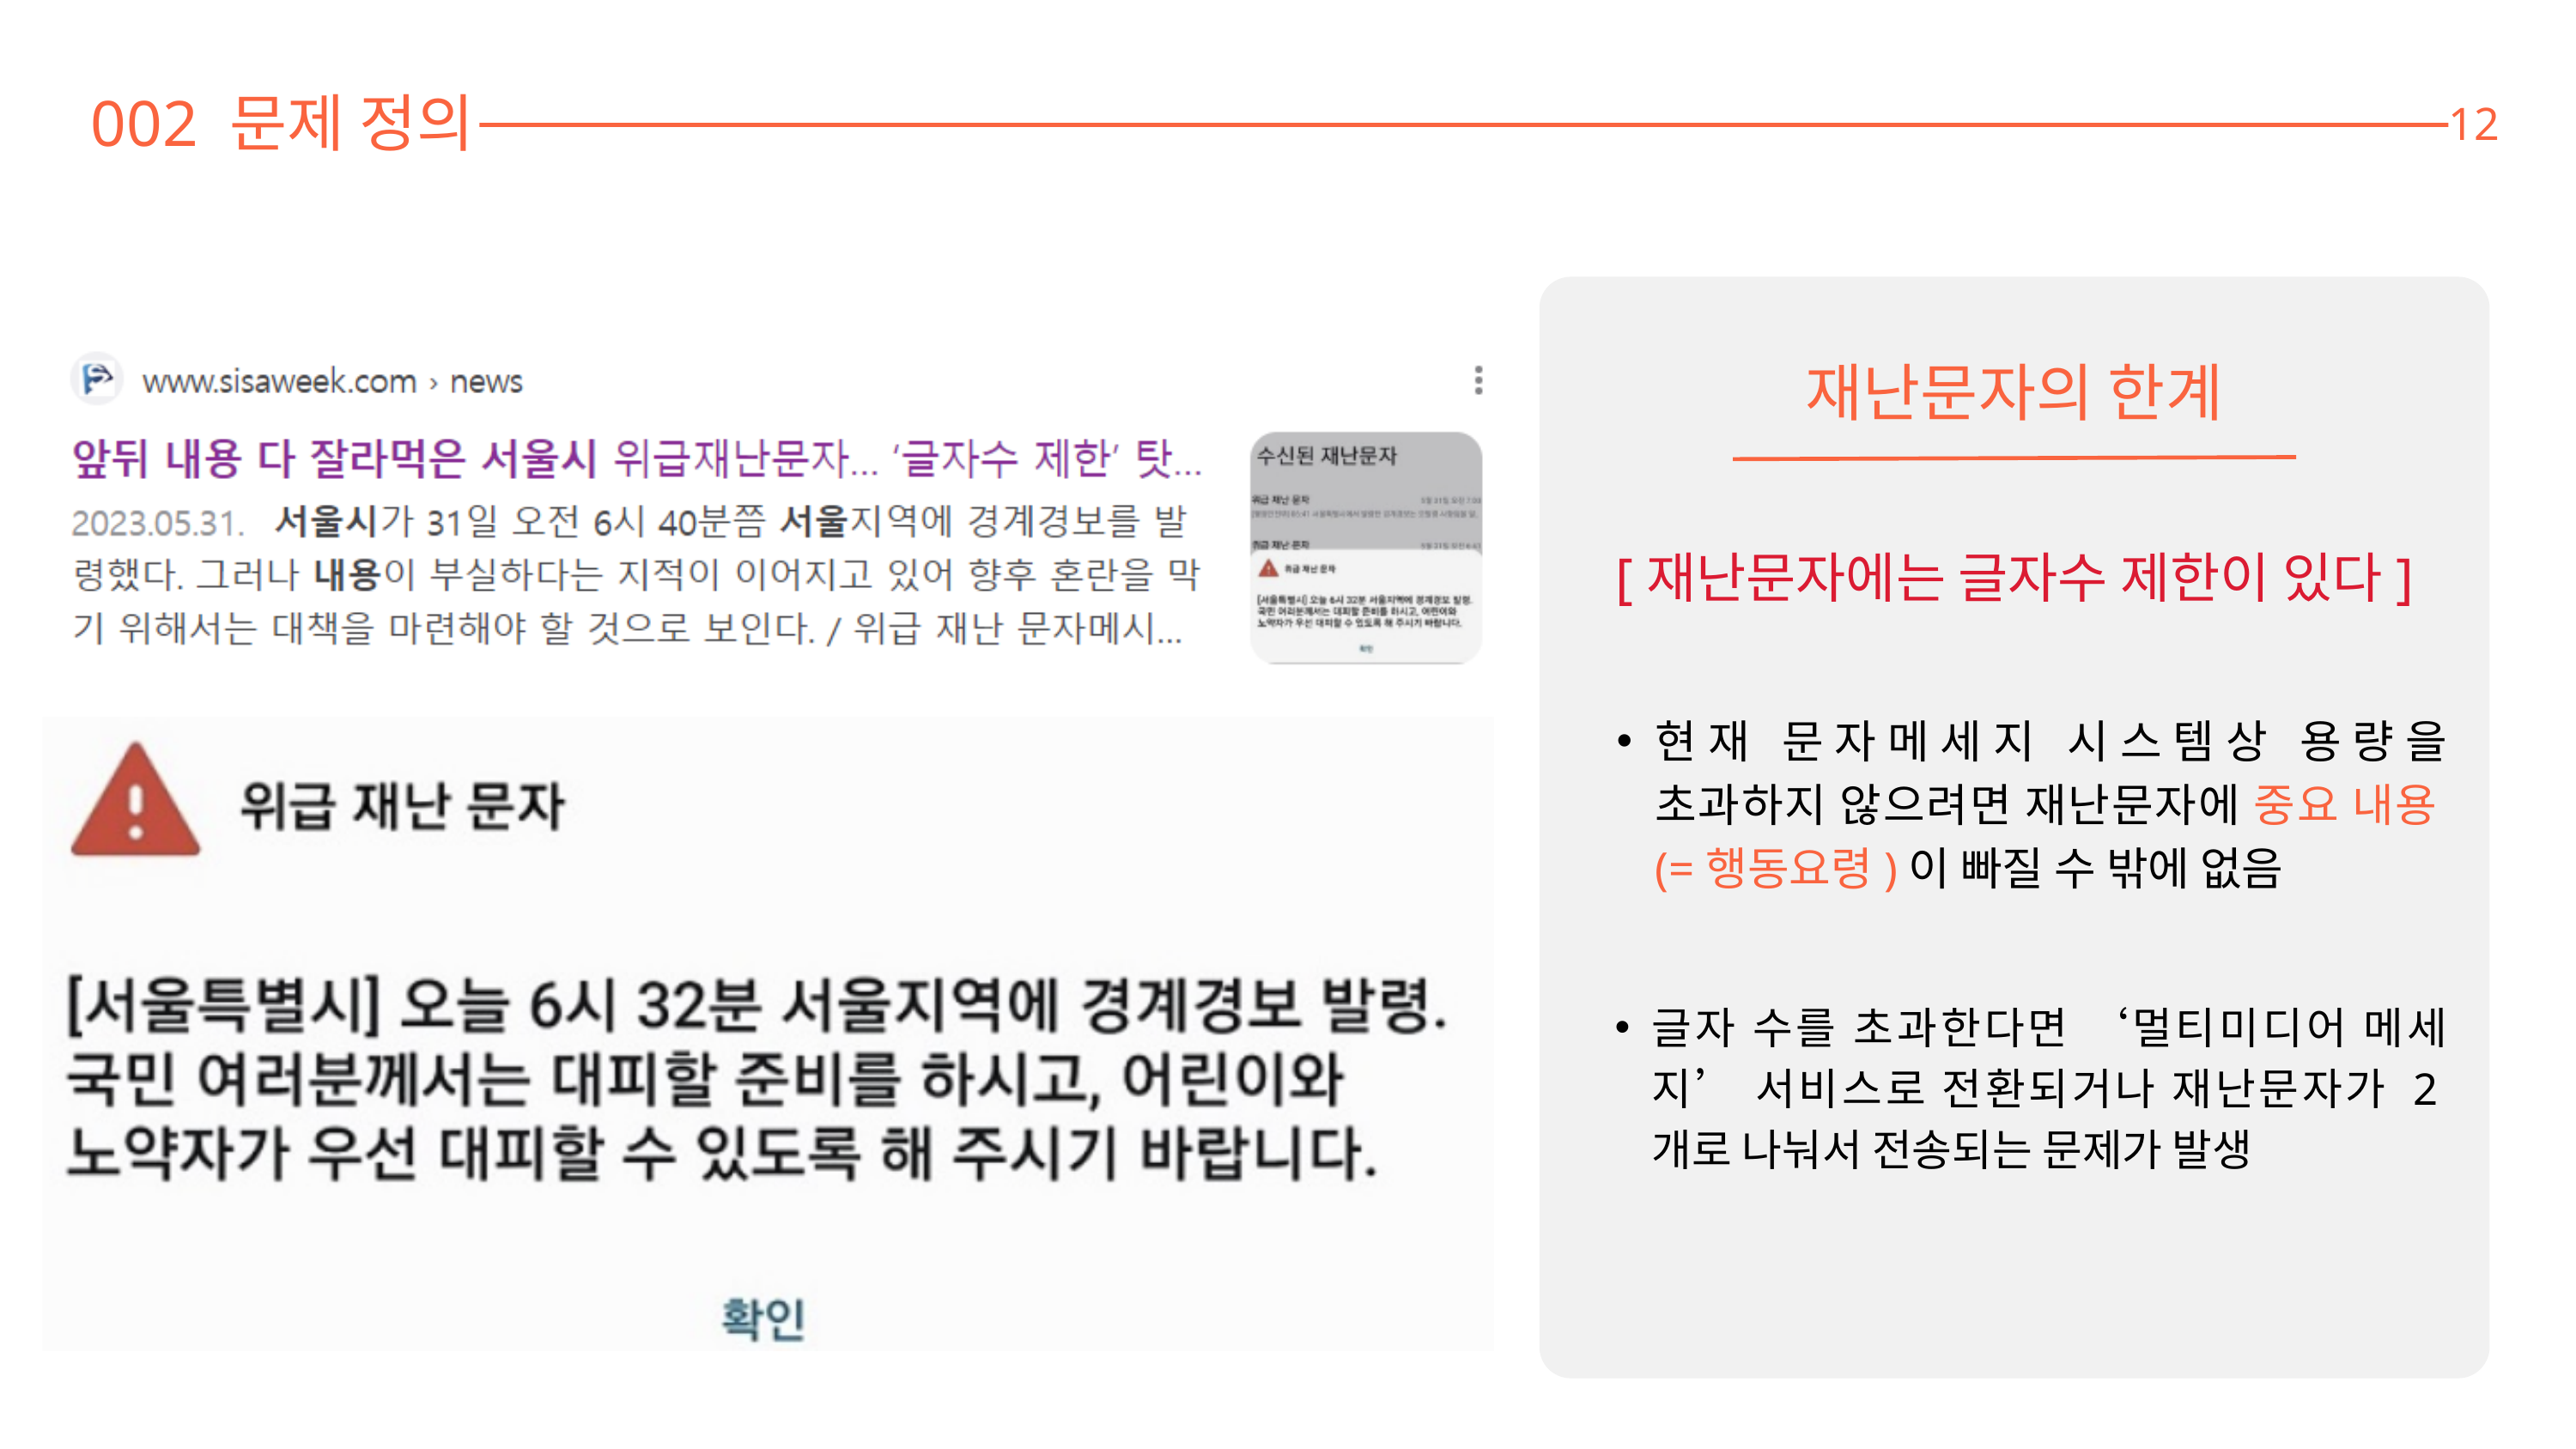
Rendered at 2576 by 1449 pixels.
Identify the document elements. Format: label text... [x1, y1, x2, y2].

text_box 12 [2448, 100, 2529, 149]
text_box [42, 350, 1506, 677]
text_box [1539, 276, 2490, 1379]
text_box [42, 717, 1494, 1351]
text_box 002 문제 정의 [90, 89, 510, 159]
